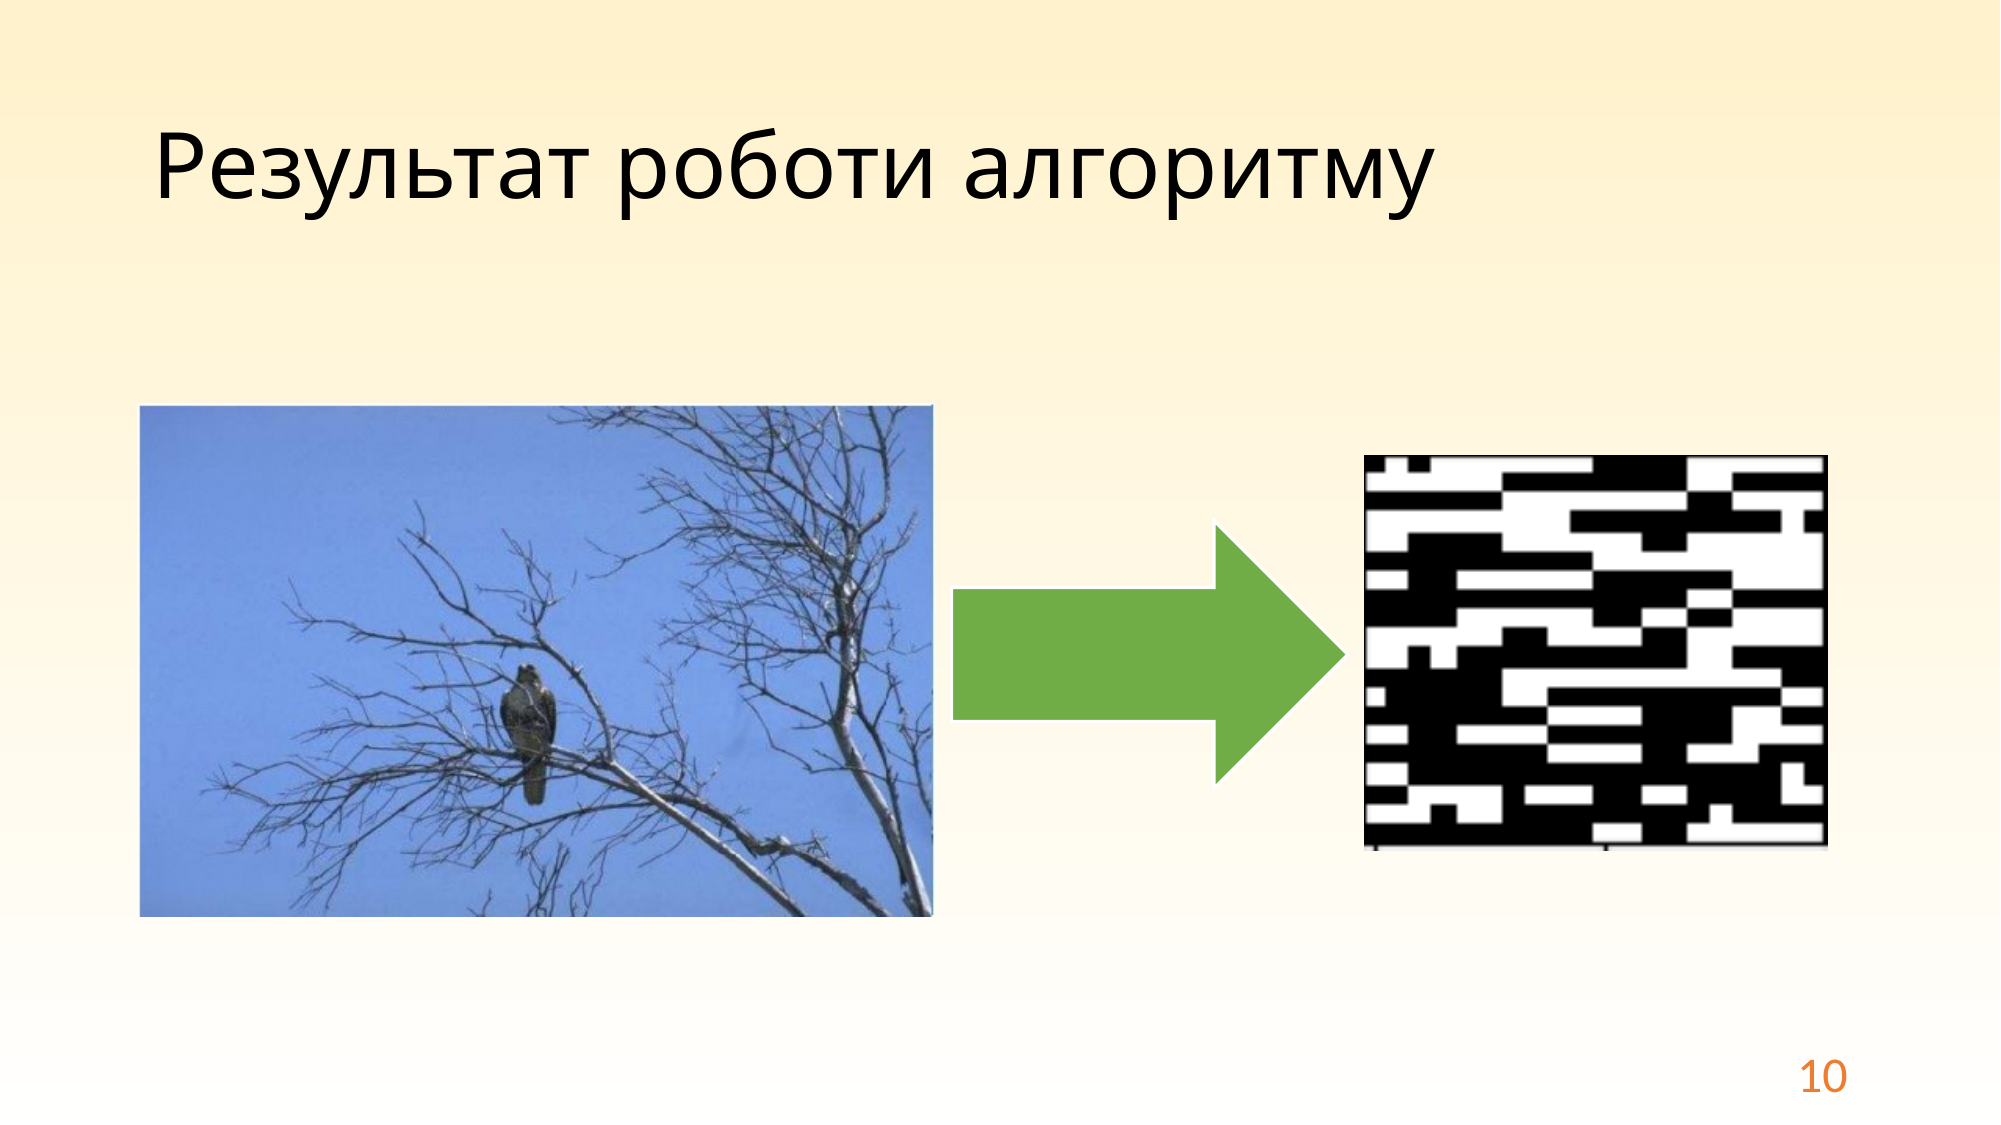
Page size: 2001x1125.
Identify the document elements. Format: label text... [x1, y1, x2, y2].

picture [1364, 455, 1828, 851]
slide_number 10 [1412, 1042, 1863, 1103]
text_box [949, 516, 1351, 793]
title Результат роботи алгоритму [137, 59, 1863, 278]
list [137, 403, 935, 917]
